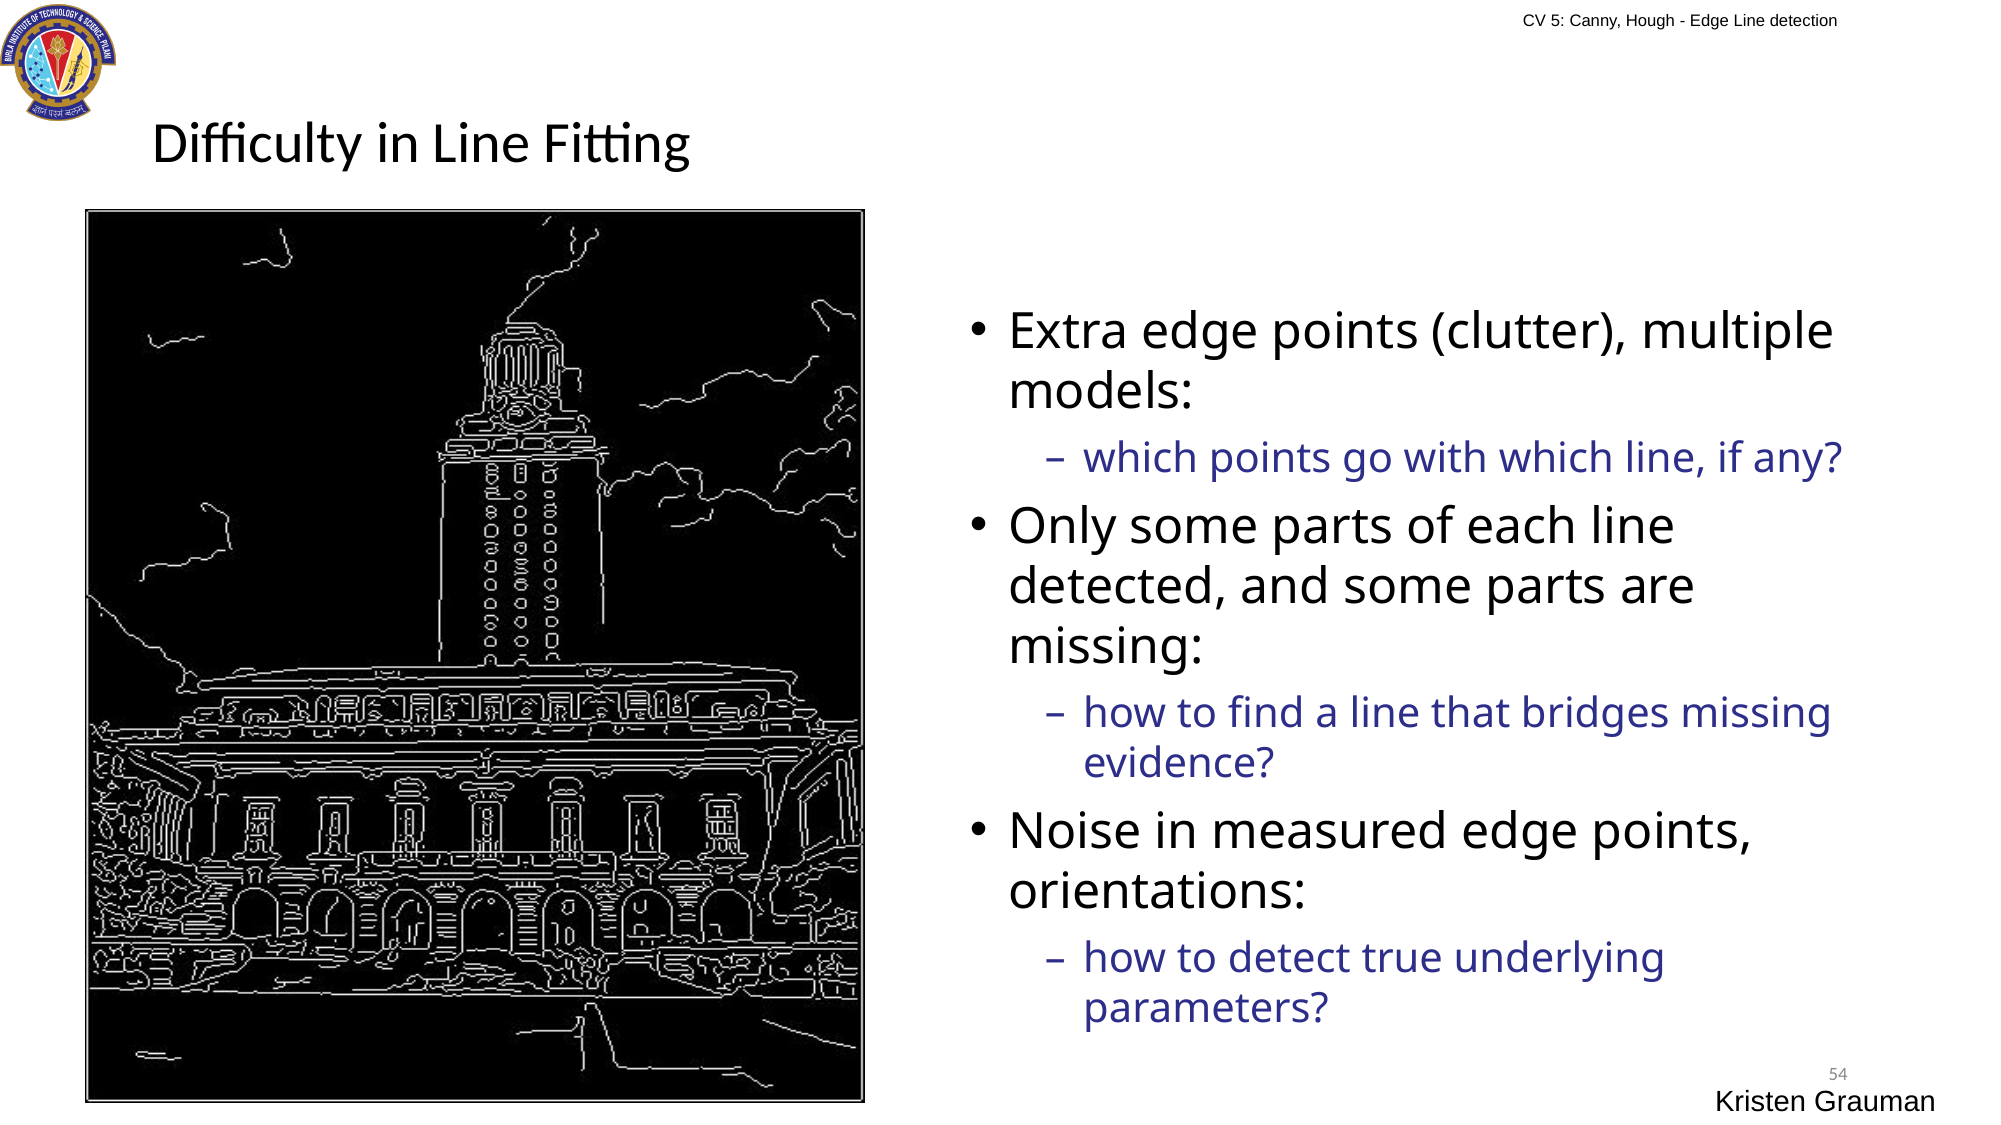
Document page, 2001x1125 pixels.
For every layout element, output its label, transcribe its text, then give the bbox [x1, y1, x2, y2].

picture [0, 4, 116, 121]
slide_number 54 [1412, 1046, 1863, 1103]
picture [84, 208, 865, 1103]
text_box Extra edge points (clutter), multiple models: which points go with which line, if any? Only some parts of each line detected, and some parts are missing: how to find a line that bridges missing evidence? Noise in measured edge points, orientations: how to detect true underlying parameters? [955, 283, 1914, 1046]
text_box Kristen Grauman [1699, 1074, 2000, 1125]
title Difficulty in Line Fitting [137, 59, 1811, 229]
